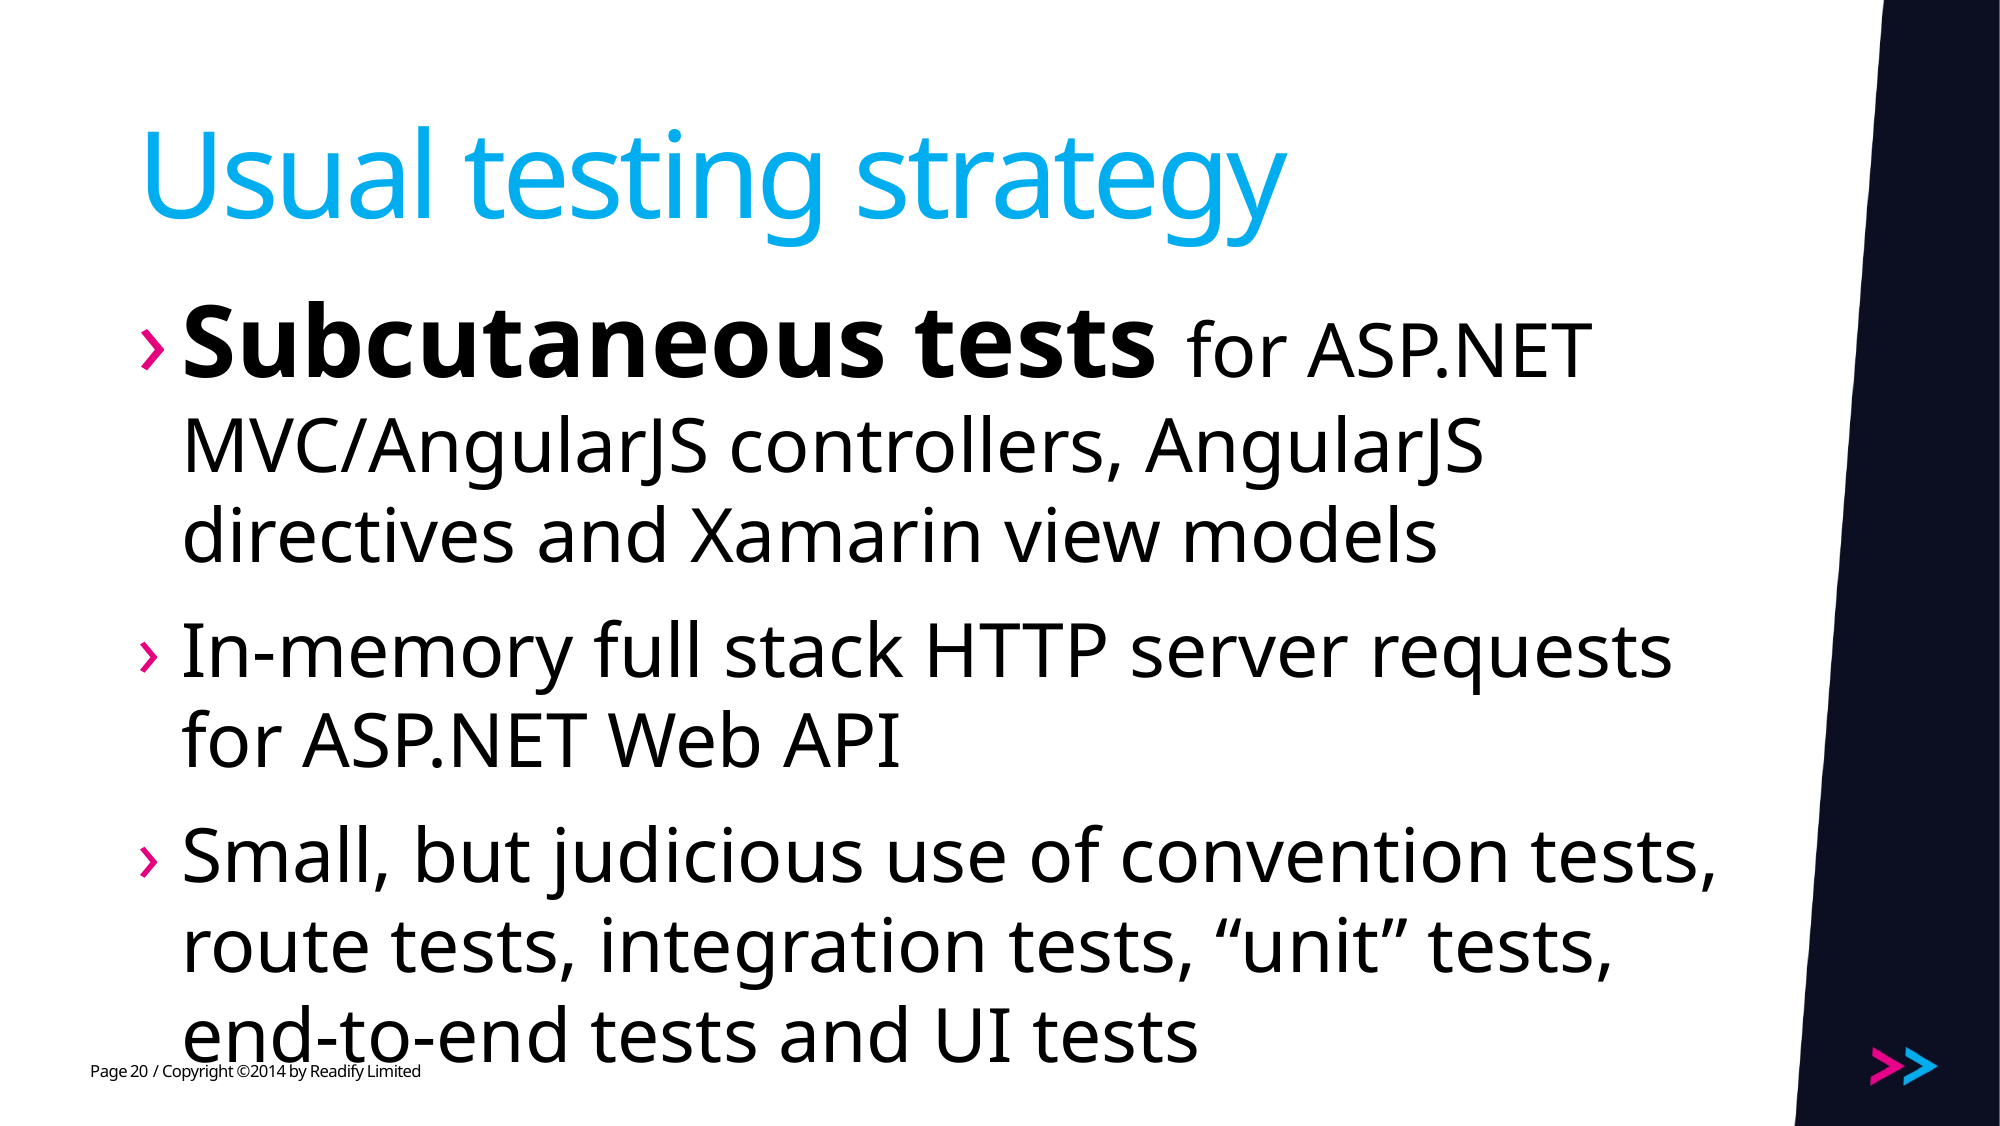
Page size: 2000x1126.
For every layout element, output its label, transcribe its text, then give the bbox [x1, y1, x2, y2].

list Subcutaneous tests for ASP.NET MVC/AngularJS controllers, AngularJS directives and Xamarin view models In-memory full stack HTTP server requests for ASP.NET Web API Small, but judicious use of convention tests, route tests, integration tests, “unit” tests, end-to-end tests and UI tests [137, 277, 1786, 1021]
footer / Copyright ©2014 by Readify Limited [166, 1061, 1504, 1113]
picture [0, 0, 2000, 1126]
slide_number 20 [130, 1061, 166, 1113]
title Usual testing strategy [137, 54, 1786, 243]
